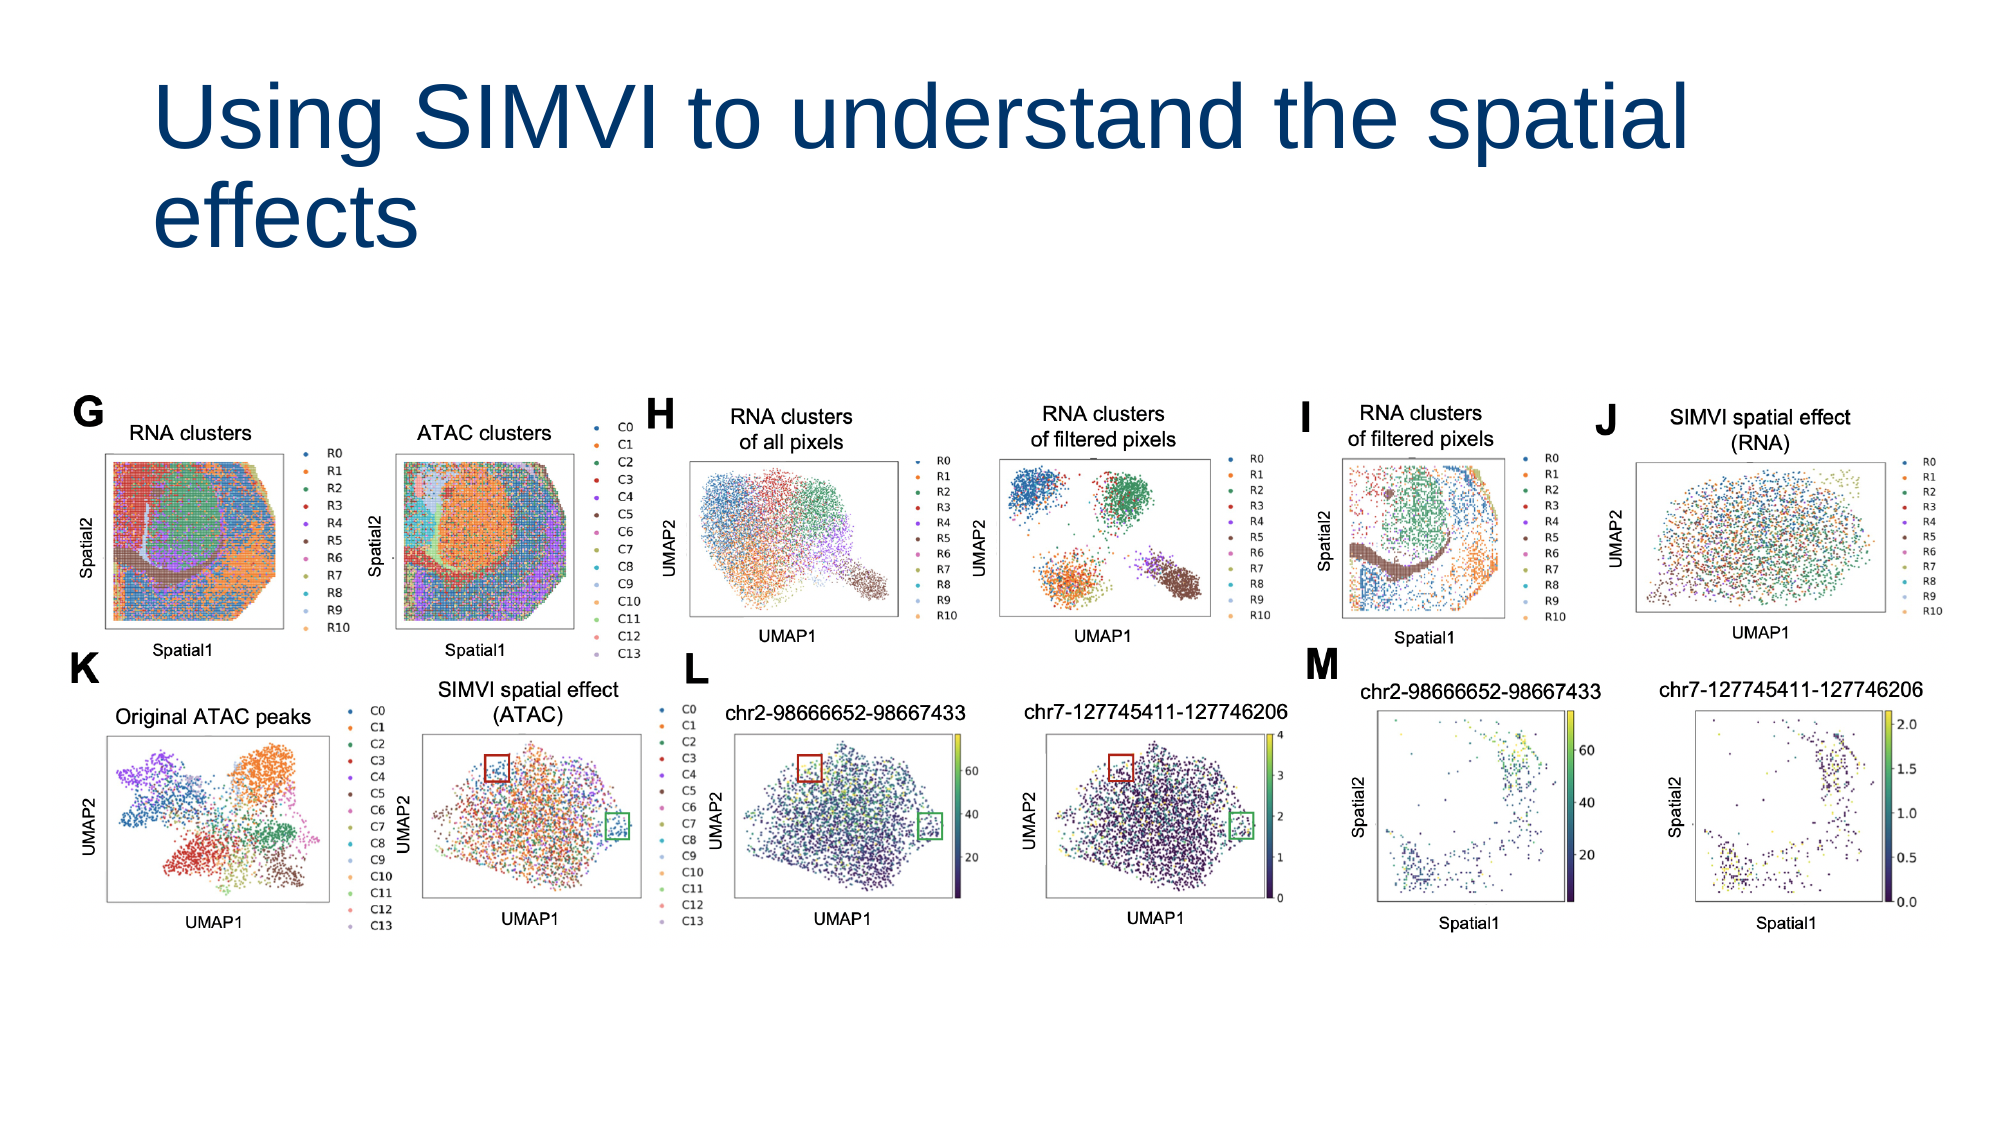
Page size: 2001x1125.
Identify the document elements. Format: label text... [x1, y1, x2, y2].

picture [51, 388, 1949, 948]
title Using SIMVI to understand the spatial effects [137, 59, 1863, 278]
